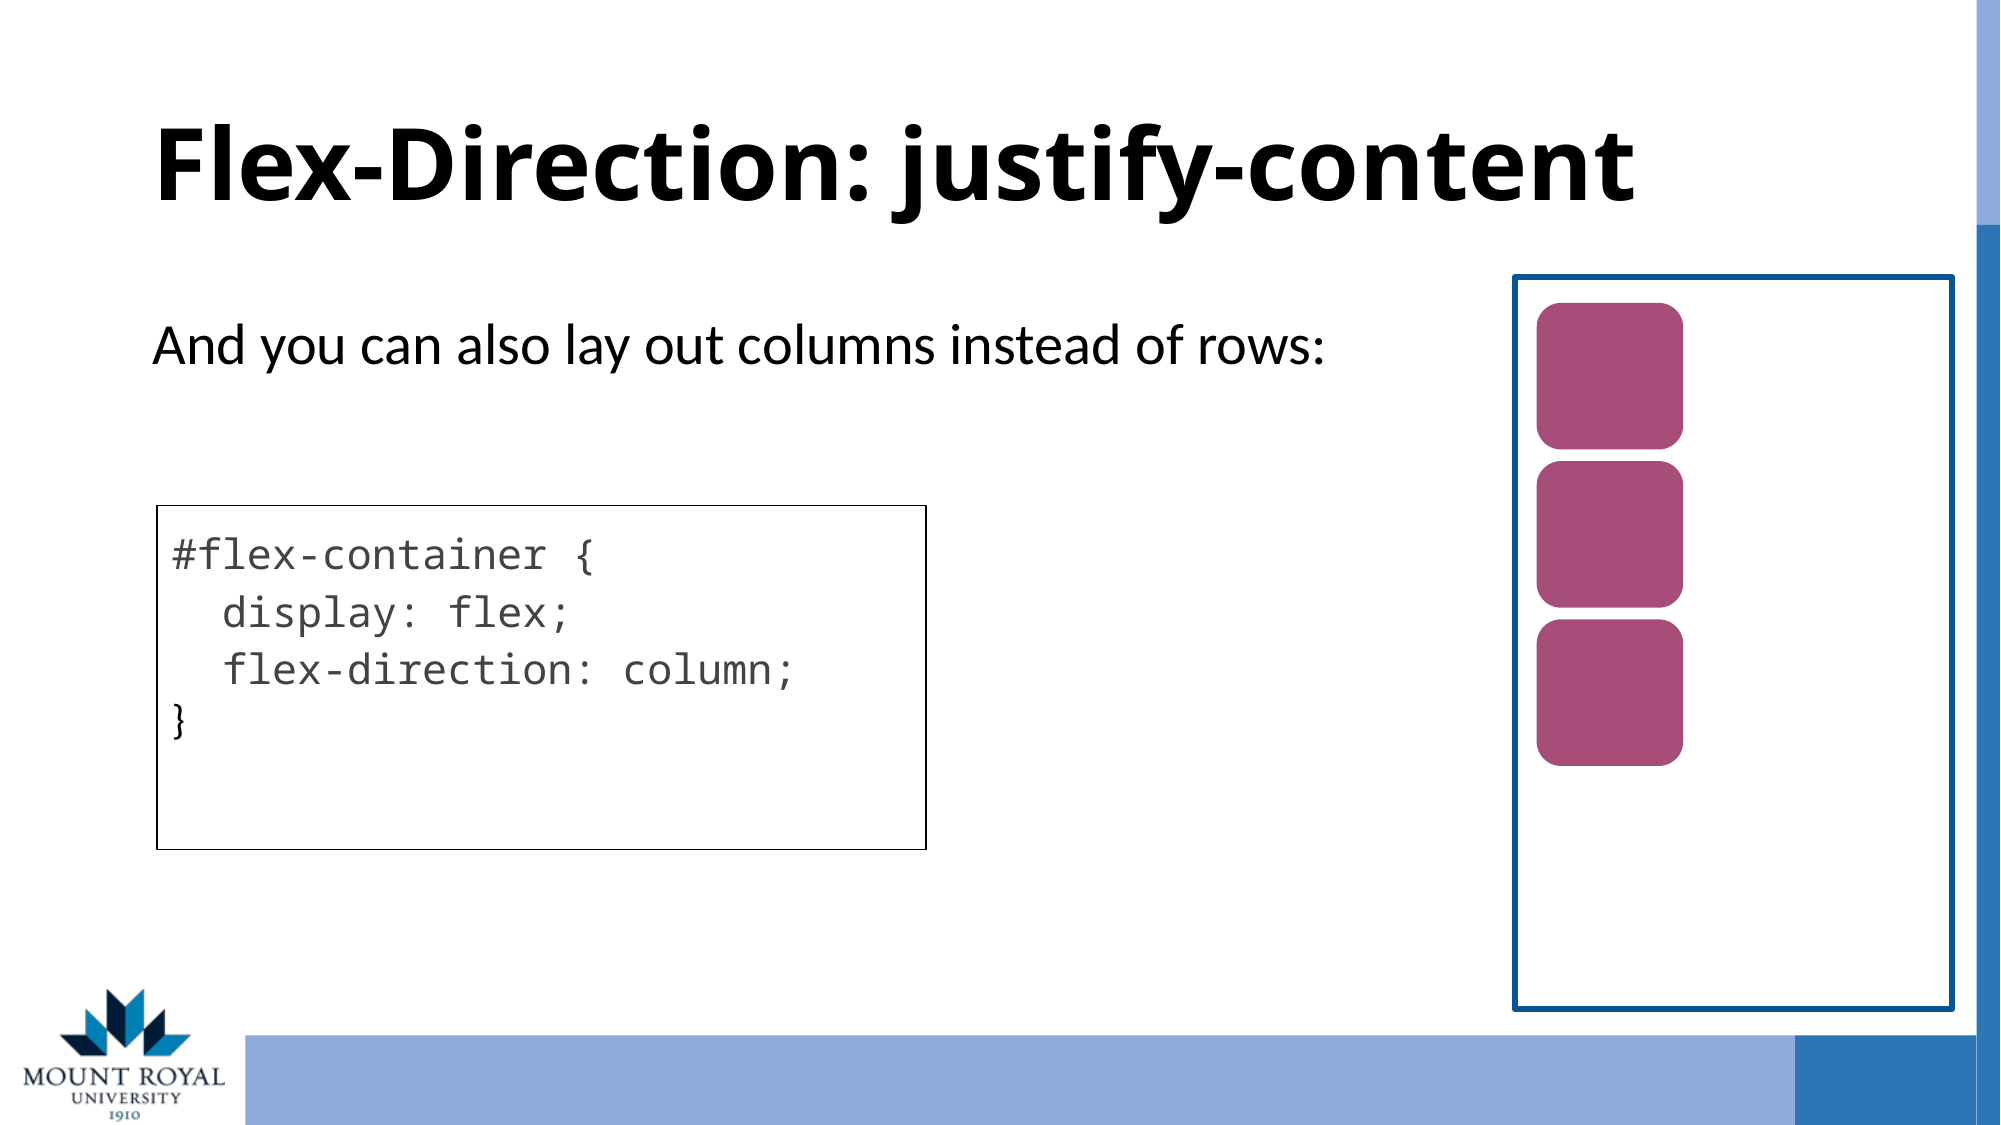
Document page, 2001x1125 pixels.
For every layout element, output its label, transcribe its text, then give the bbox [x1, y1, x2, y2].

title Flex-Direction: justify-content [137, 59, 1863, 278]
text_box [1514, 277, 1952, 1010]
picture [23, 989, 225, 1122]
list And you can also lay out columns instead of rows: [137, 299, 1863, 1014]
